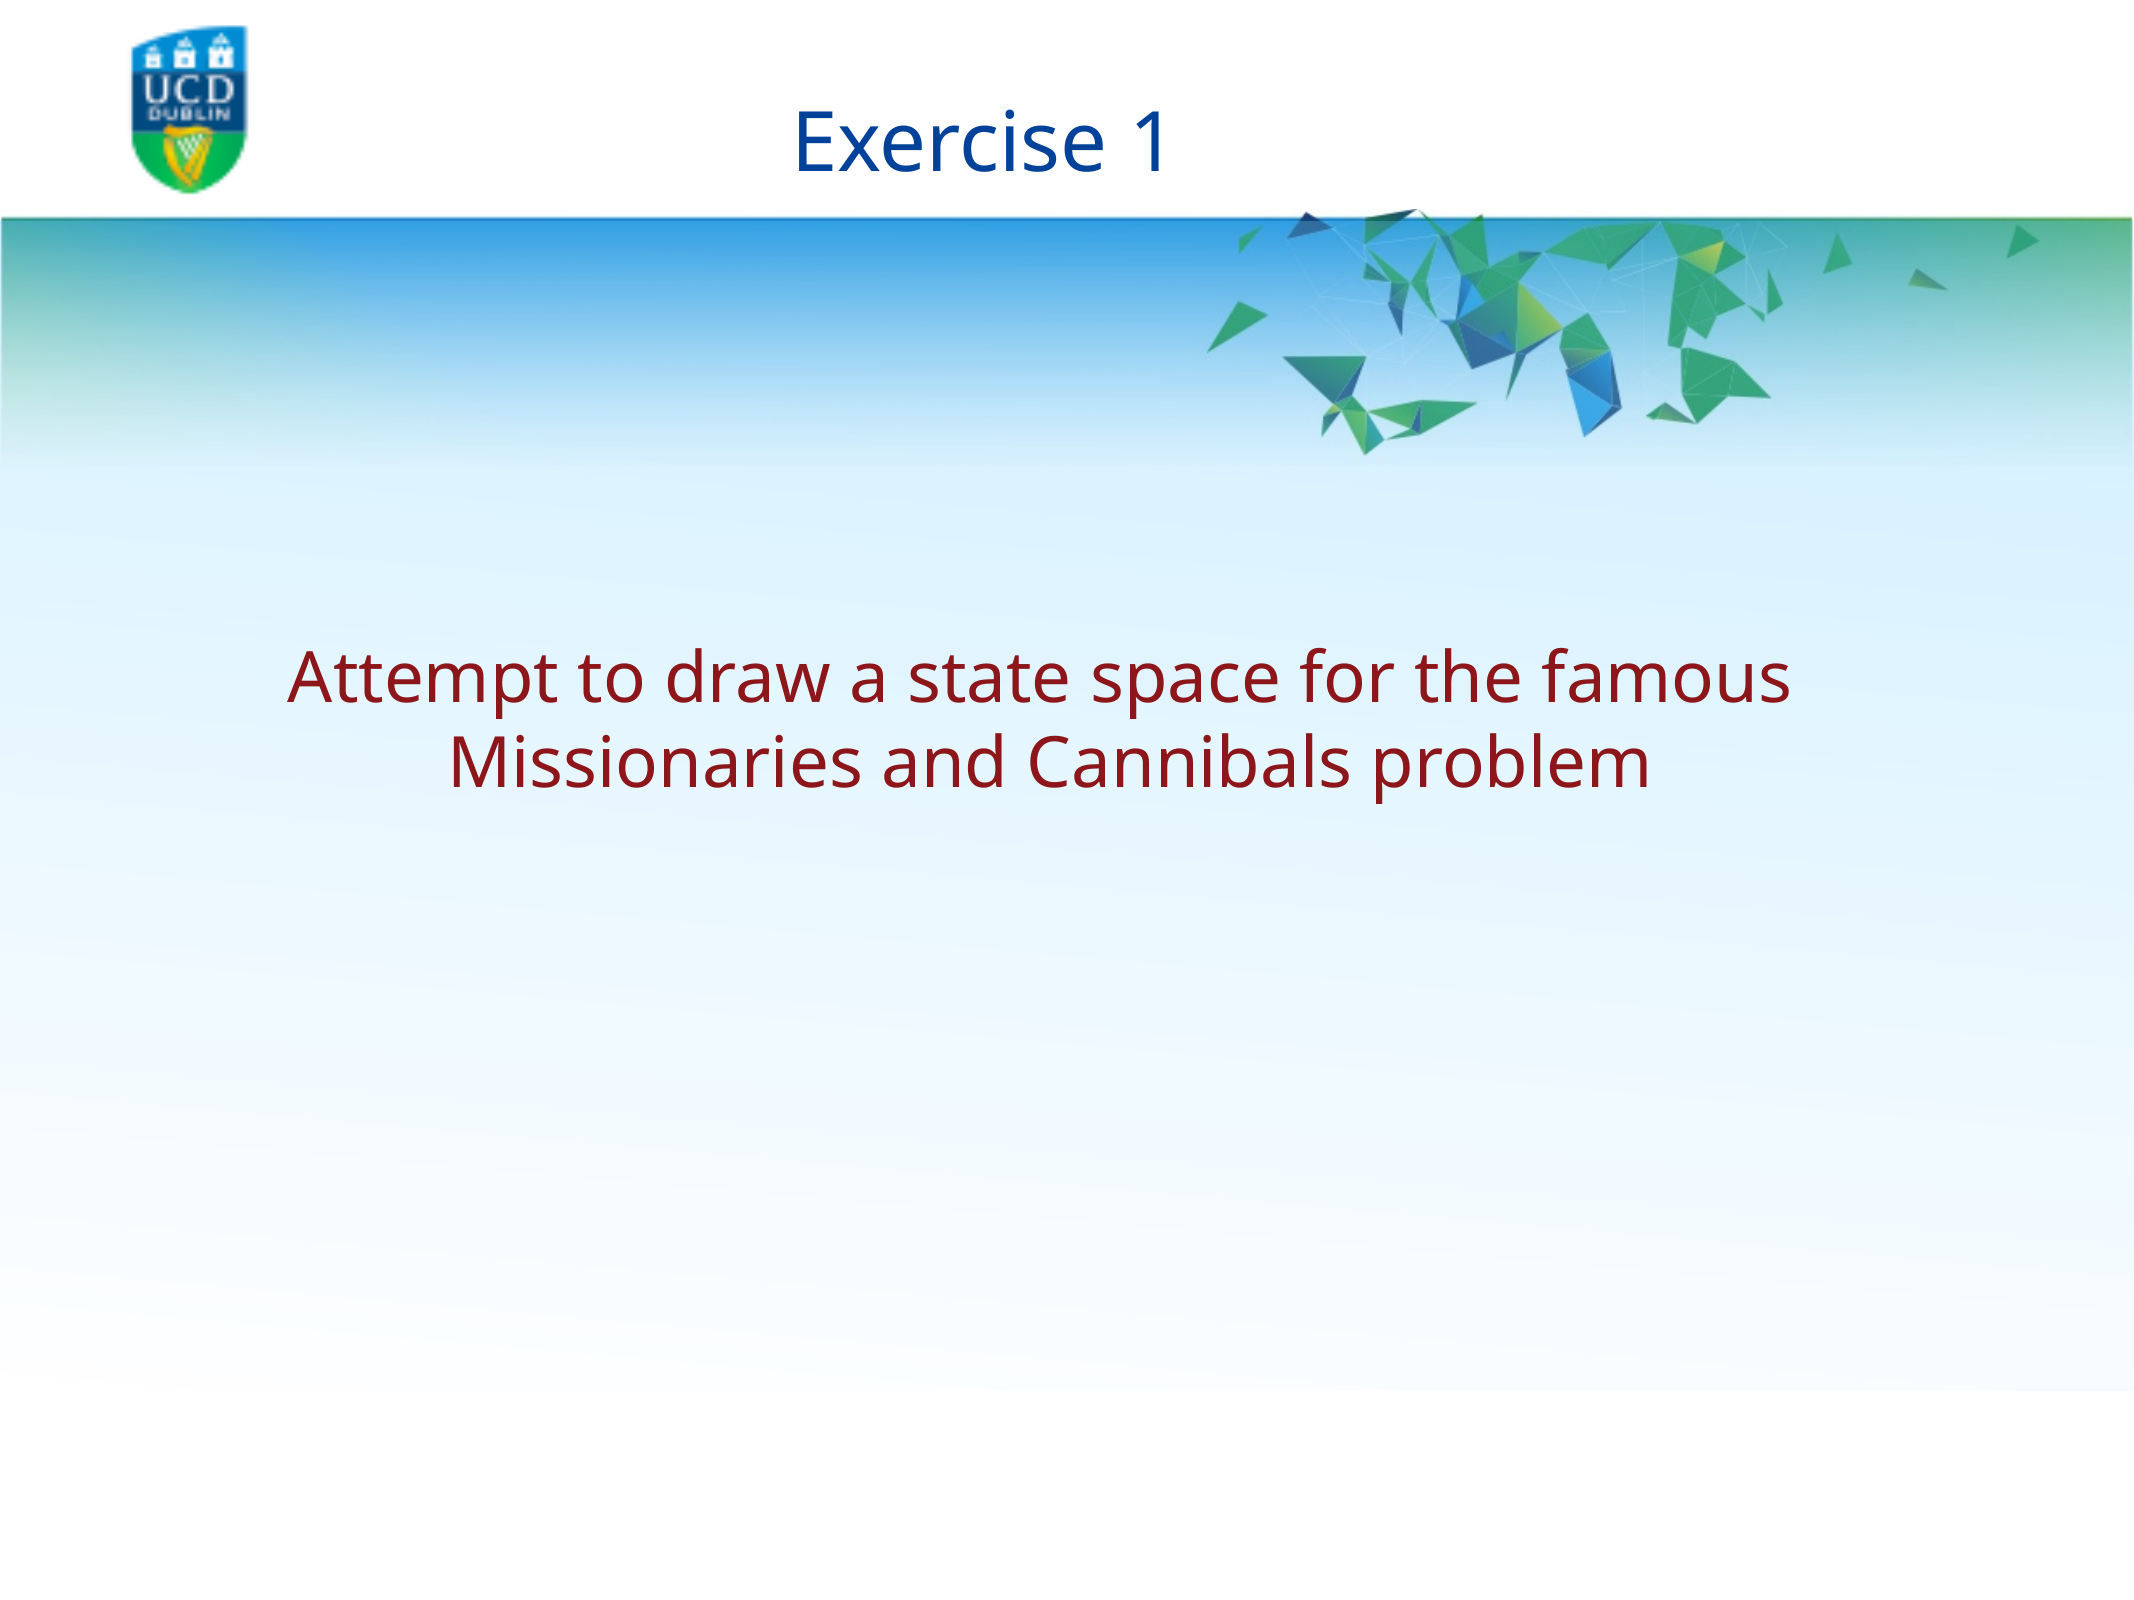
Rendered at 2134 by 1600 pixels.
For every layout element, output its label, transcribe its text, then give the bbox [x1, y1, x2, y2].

text_box Attempt to draw a state space for the famous Missionaries and Cannibals problem [273, 639, 1828, 808]
title Exercise 1 [783, 79, 1326, 197]
picture [0, 10, 2134, 221]
text_box F [0, 221, 2134, 483]
